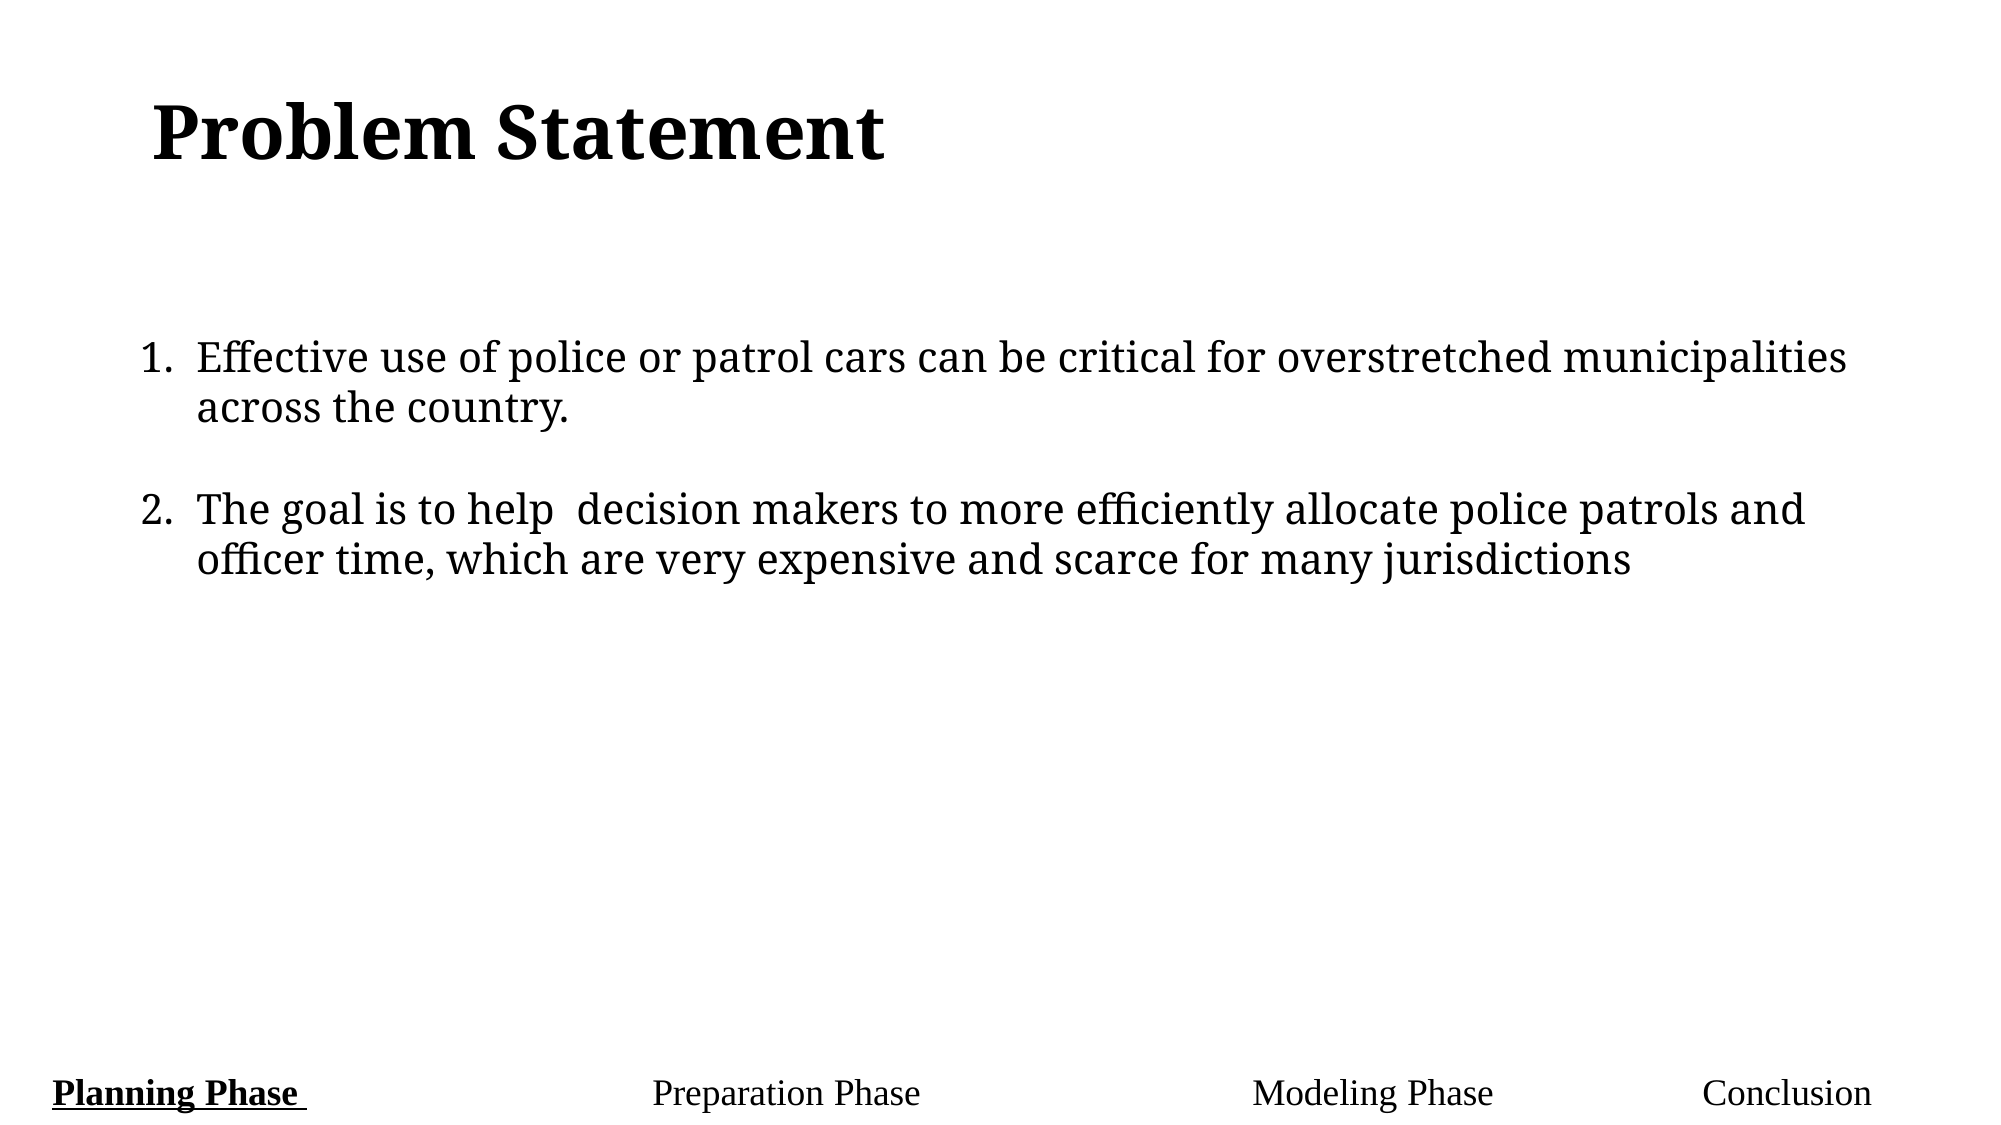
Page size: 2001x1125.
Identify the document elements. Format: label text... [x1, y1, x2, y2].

text_box Effective use of police or patrol cars can be critical for overstretched municipalities across the country. The goal is to help decision makers to more efficiently allocate police patrols and officer time, which are very expensive and scarce for many jurisdictions [140, 277, 1909, 695]
text_box Planning Phase Preparation Phase Modeling Phase Conclusion [34, 1060, 1961, 1125]
title Problem Statement [137, 59, 1863, 212]
